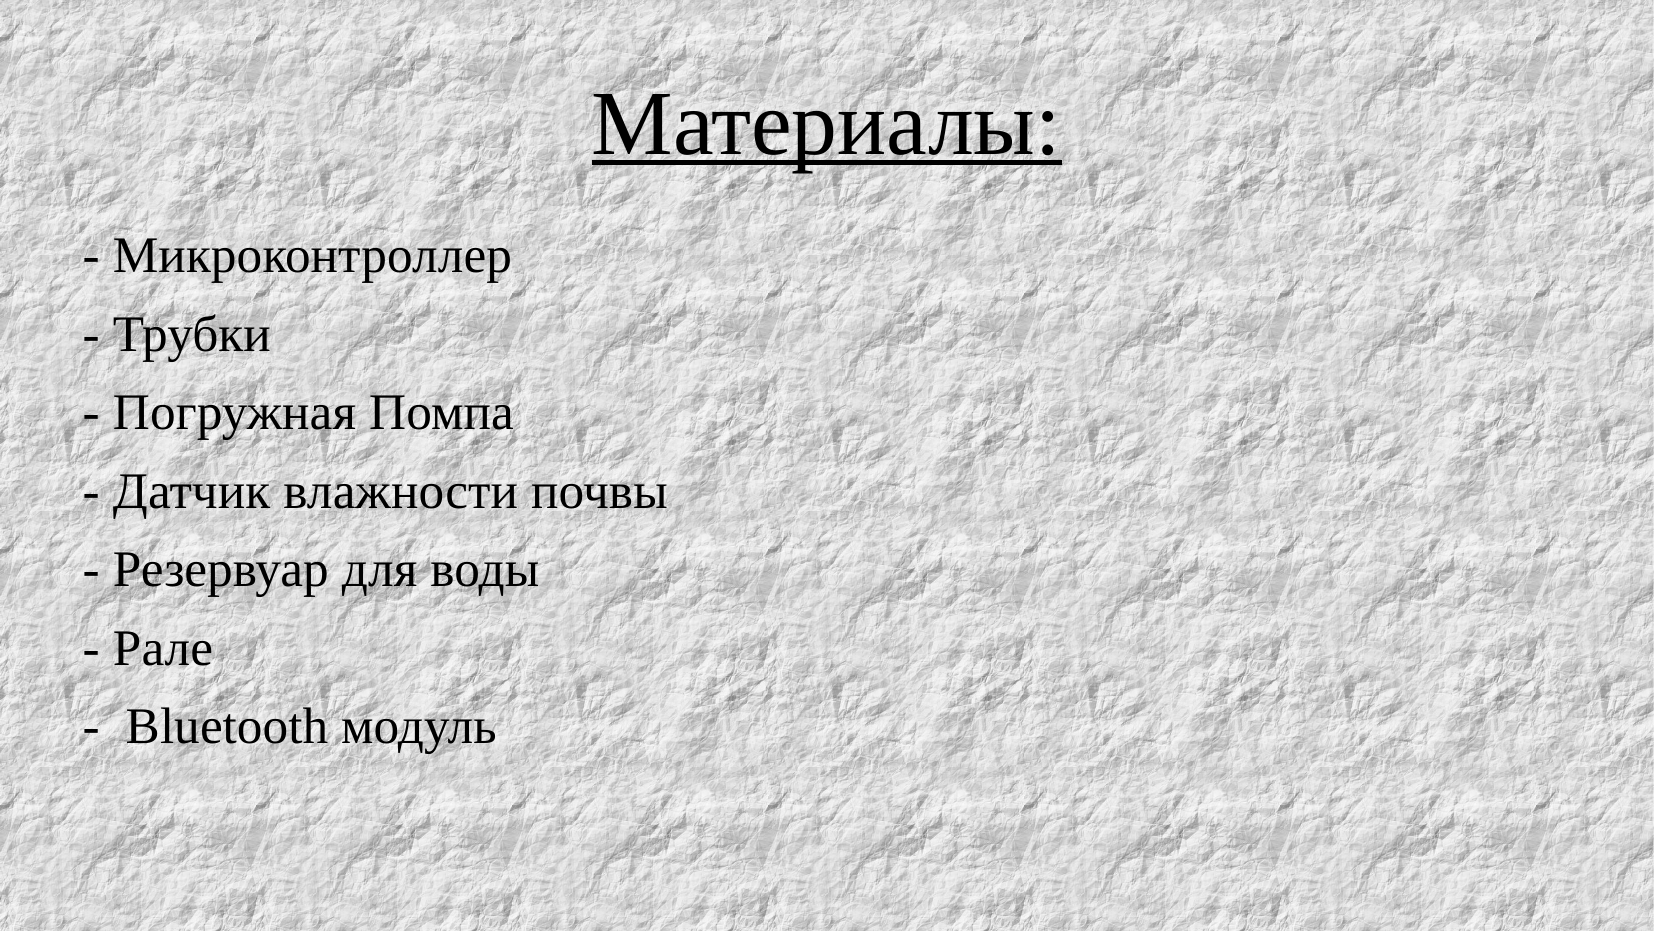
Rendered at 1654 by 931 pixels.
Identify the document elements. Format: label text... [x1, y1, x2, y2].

text_box Материалы: [82, 37, 1571, 193]
picture [0, 0, 1654, 931]
text_box - Микроконтроллер - Трубки - Погружная Помпа - Датчик влажности почвы - Резервуар для воды - Рале - Bluetooth модуль [82, 217, 1571, 757]
